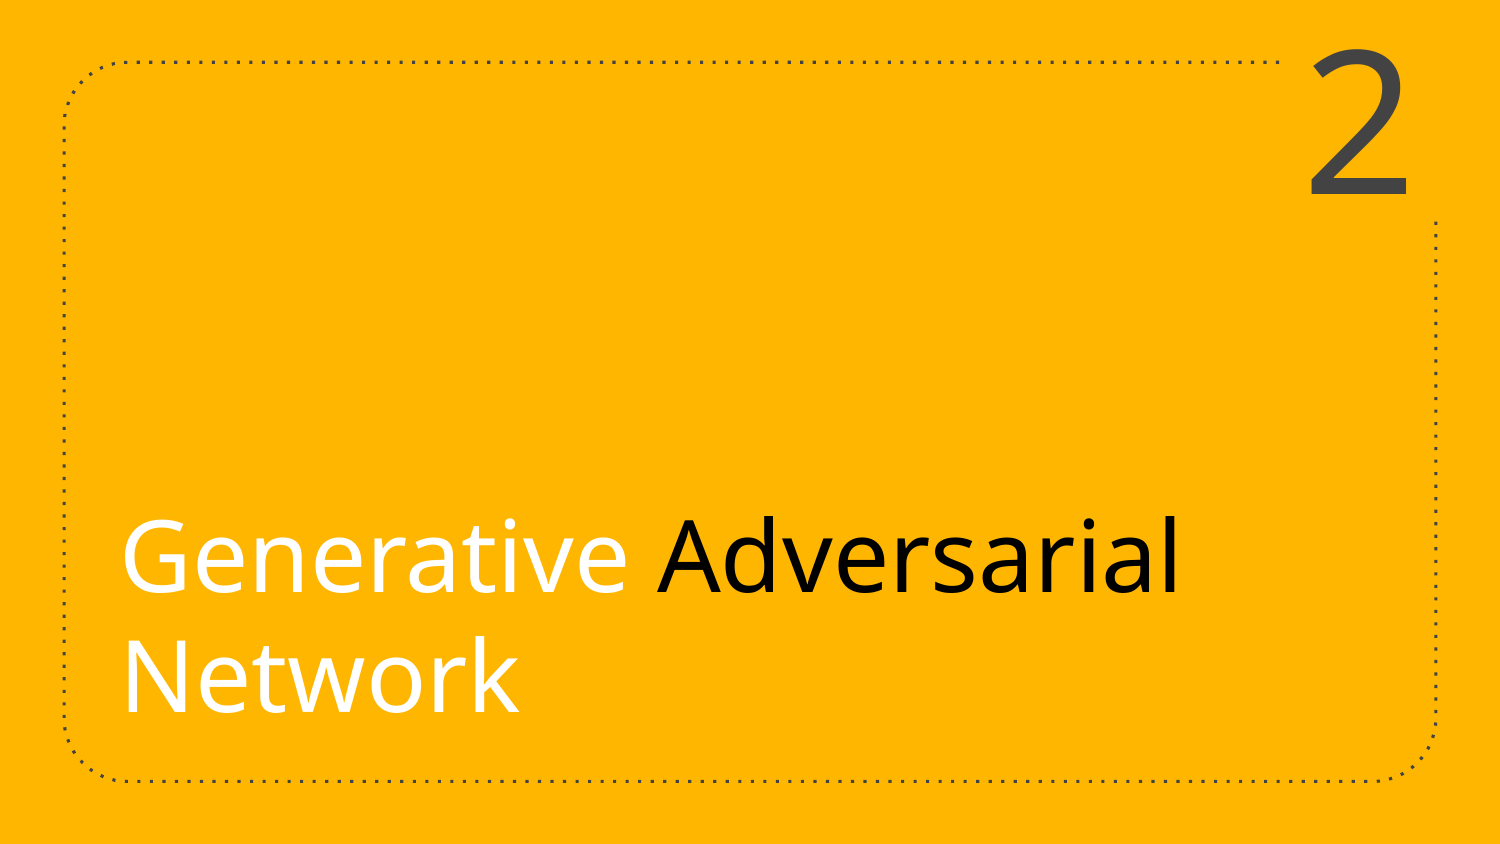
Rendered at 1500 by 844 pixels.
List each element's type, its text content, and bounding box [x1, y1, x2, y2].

text_box 2 [1281, 0, 1439, 229]
title Generative Adversarial Network [104, 556, 1380, 748]
